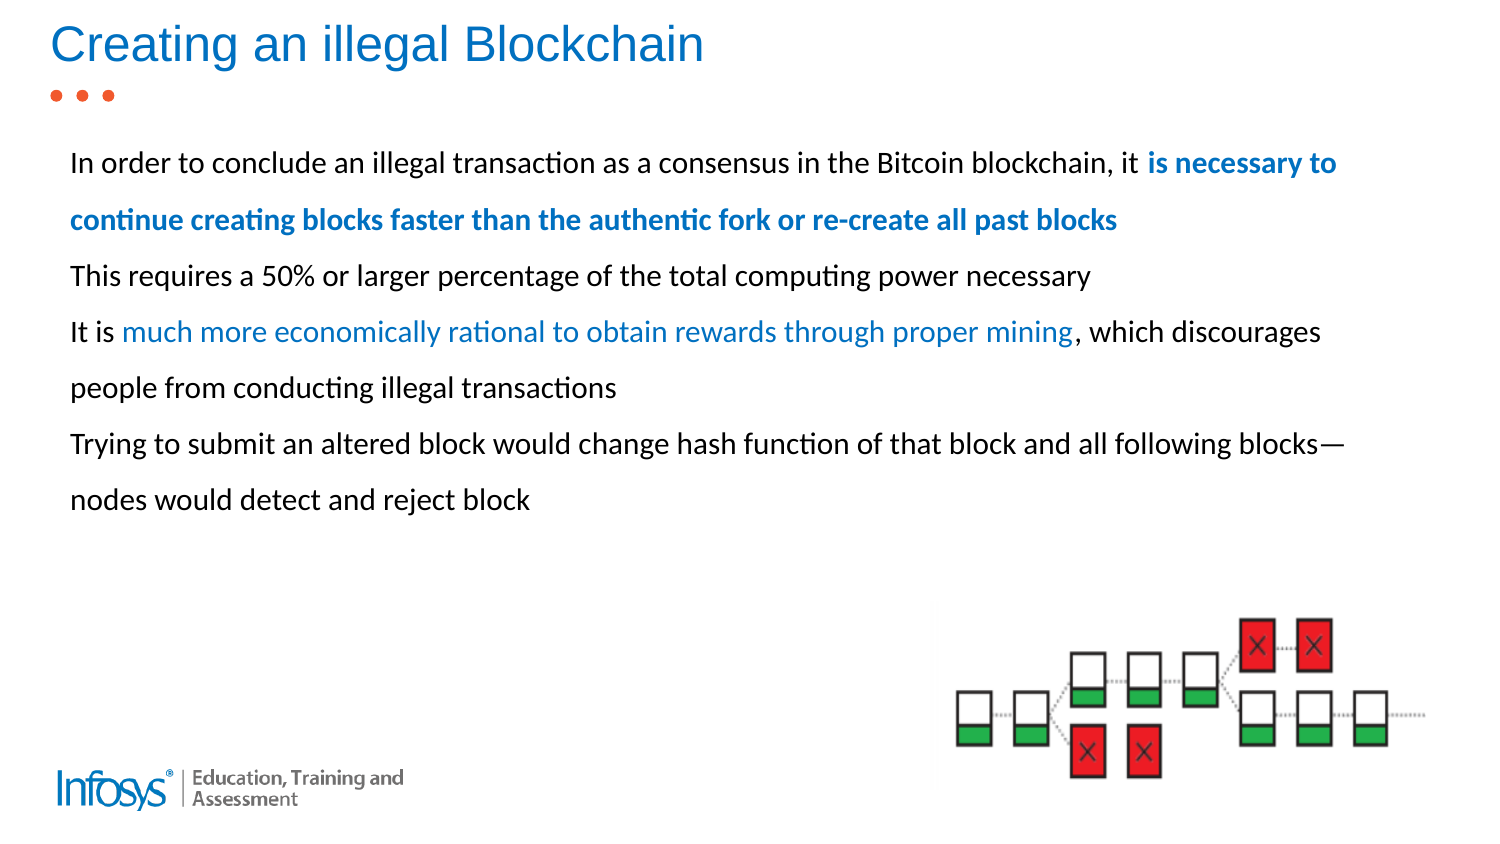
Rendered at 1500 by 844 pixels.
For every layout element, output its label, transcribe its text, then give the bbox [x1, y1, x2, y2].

picture [930, 600, 1426, 790]
picture [49, 761, 410, 811]
text_box In order to conclude an illegal transaction as a consensus in the Bitcoin blockchain, it is necessary to continue creating blocks faster than the authentic fork or re-create all past blocks This requires a 50% or larger percentage of the total computing power necessary It is much more economically rational to obtain rewards through proper mining, which discourages people from conducting illegal transactions Trying to submit an altered block would change hash function of that block and all following blocks—nodes would detect and reject block [55, 116, 1426, 525]
title Creating an illegal Blockchain [35, 4, 1467, 79]
